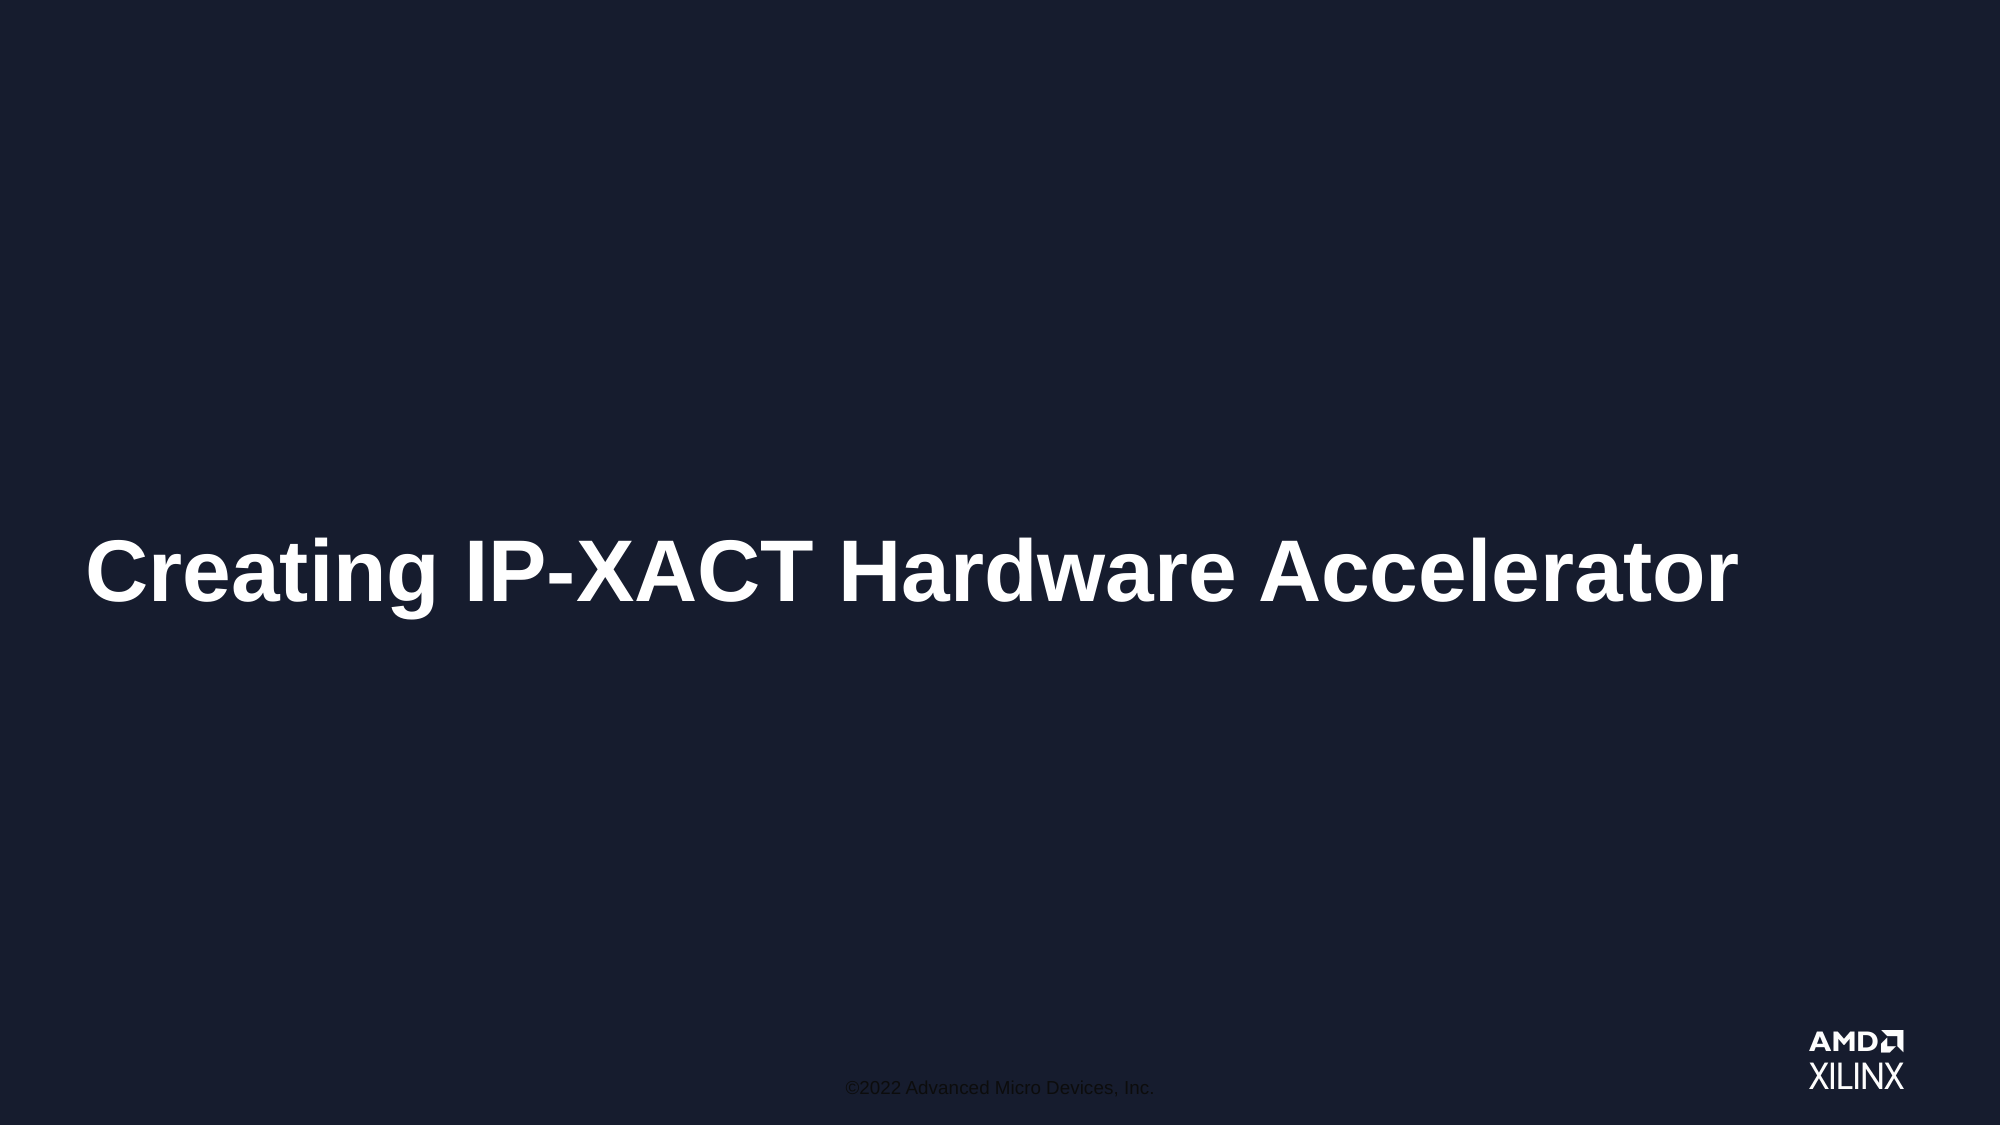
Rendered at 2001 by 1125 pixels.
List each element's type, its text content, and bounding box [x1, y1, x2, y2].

picture [1809, 1030, 1904, 1089]
title Creating IP-XACT Hardware Accelerator [70, 512, 1891, 628]
